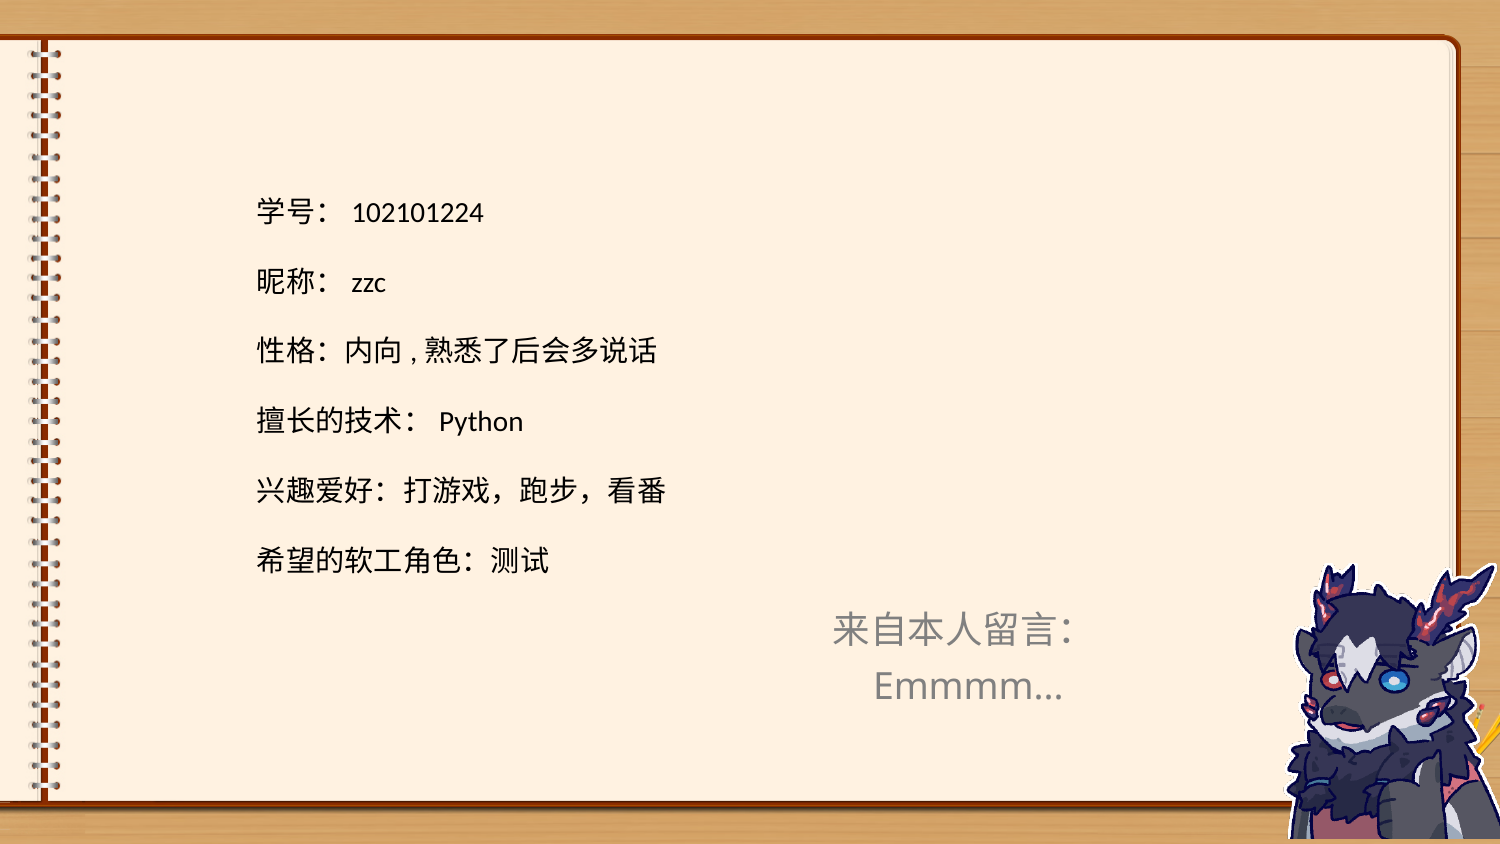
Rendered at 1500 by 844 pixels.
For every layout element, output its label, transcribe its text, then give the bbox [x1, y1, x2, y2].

picture [0, 0, 1500, 844]
text_box 来自本人留言：Emmmm... [761, 587, 1176, 771]
text_box 学号：102101224 昵称：zzc 性格：内向,熟悉了后会多说话 擅长的技术：Python 兴趣爱好：打游戏，跑步，看番 希望的软工角色：测试 [242, 185, 1500, 585]
